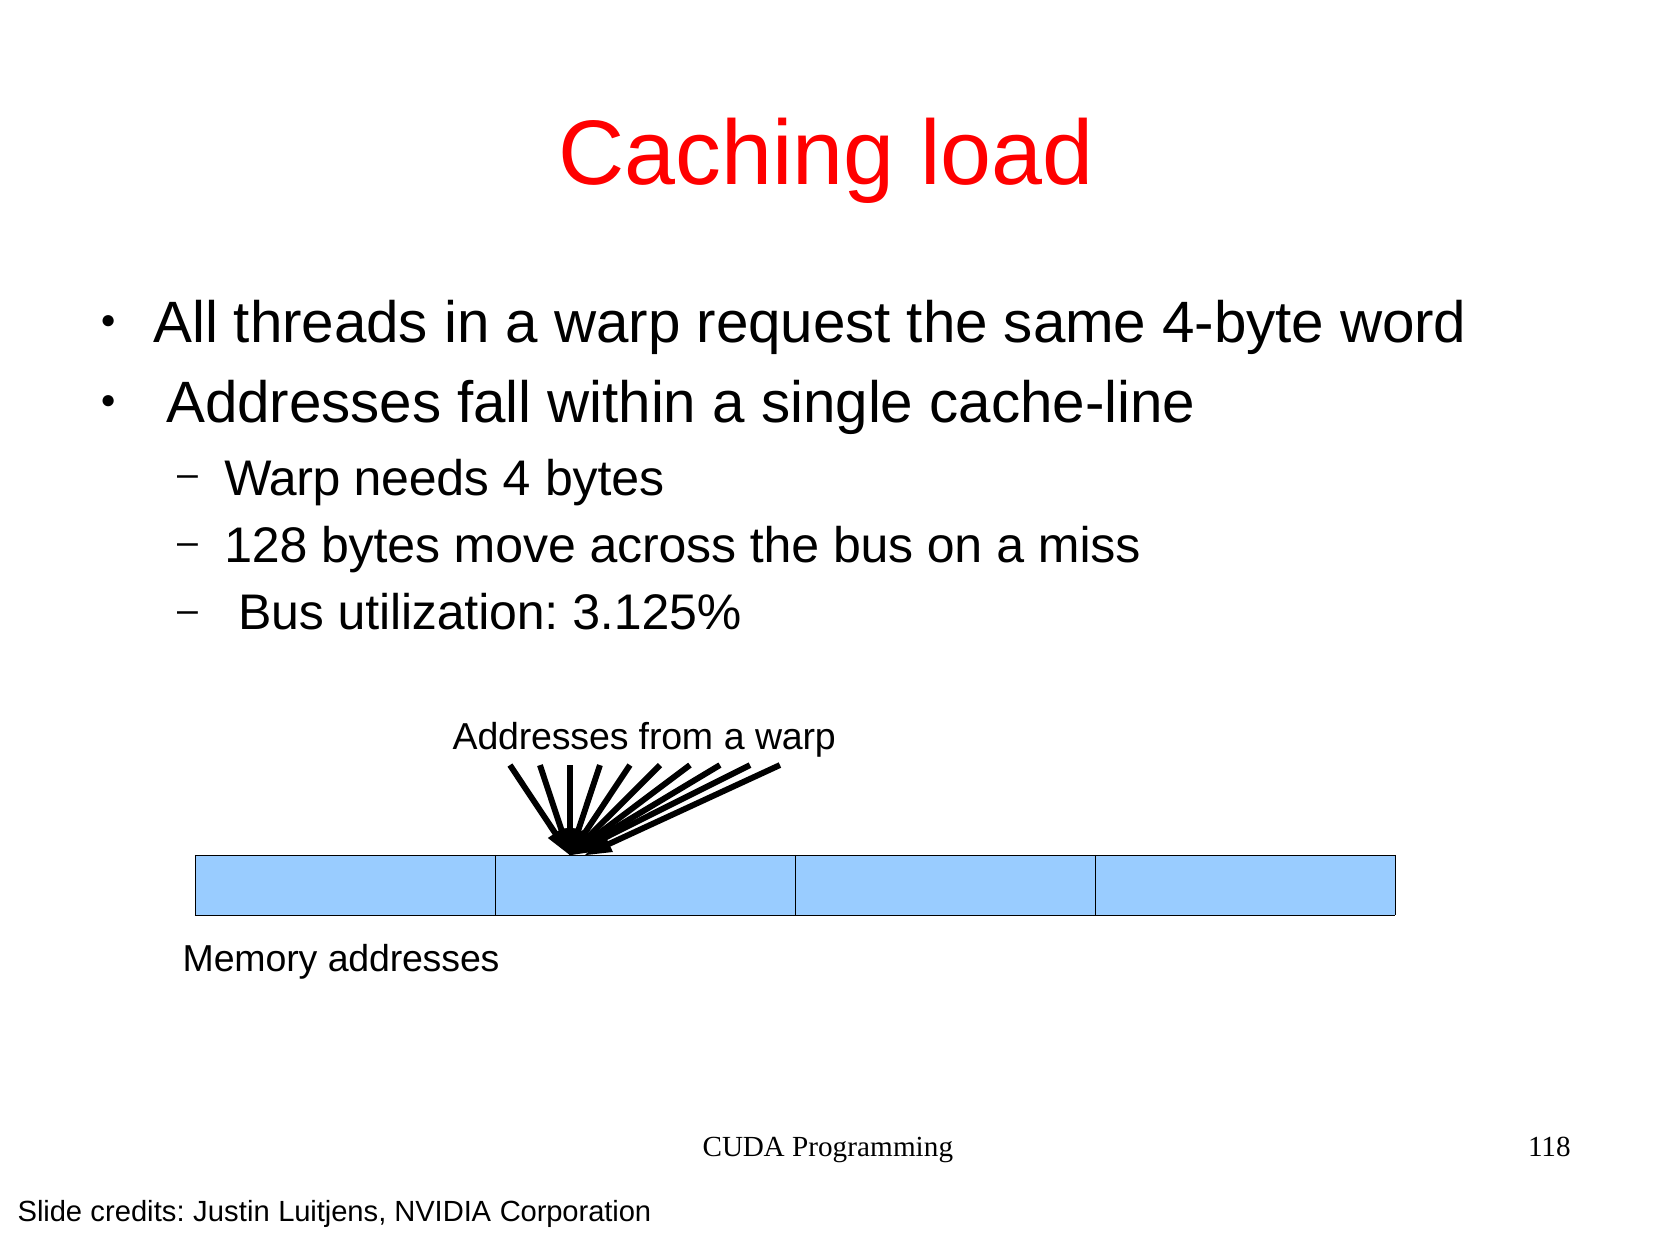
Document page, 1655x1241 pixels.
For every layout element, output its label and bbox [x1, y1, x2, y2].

table_header [196, 856, 495, 915]
text_box [98, 300, 124, 335]
table_header [1096, 856, 1395, 915]
title [556, 90, 1097, 272]
footer [700, 1127, 955, 1241]
table_header [496, 856, 795, 915]
text_box [509, 765, 780, 855]
text_box [98, 380, 124, 414]
text_box [180, 932, 504, 980]
text_box [151, 272, 1473, 640]
text_box [15, 1193, 655, 1228]
slide_number [1523, 1127, 1575, 1241]
table_header [796, 856, 1095, 915]
text_box [450, 709, 840, 757]
